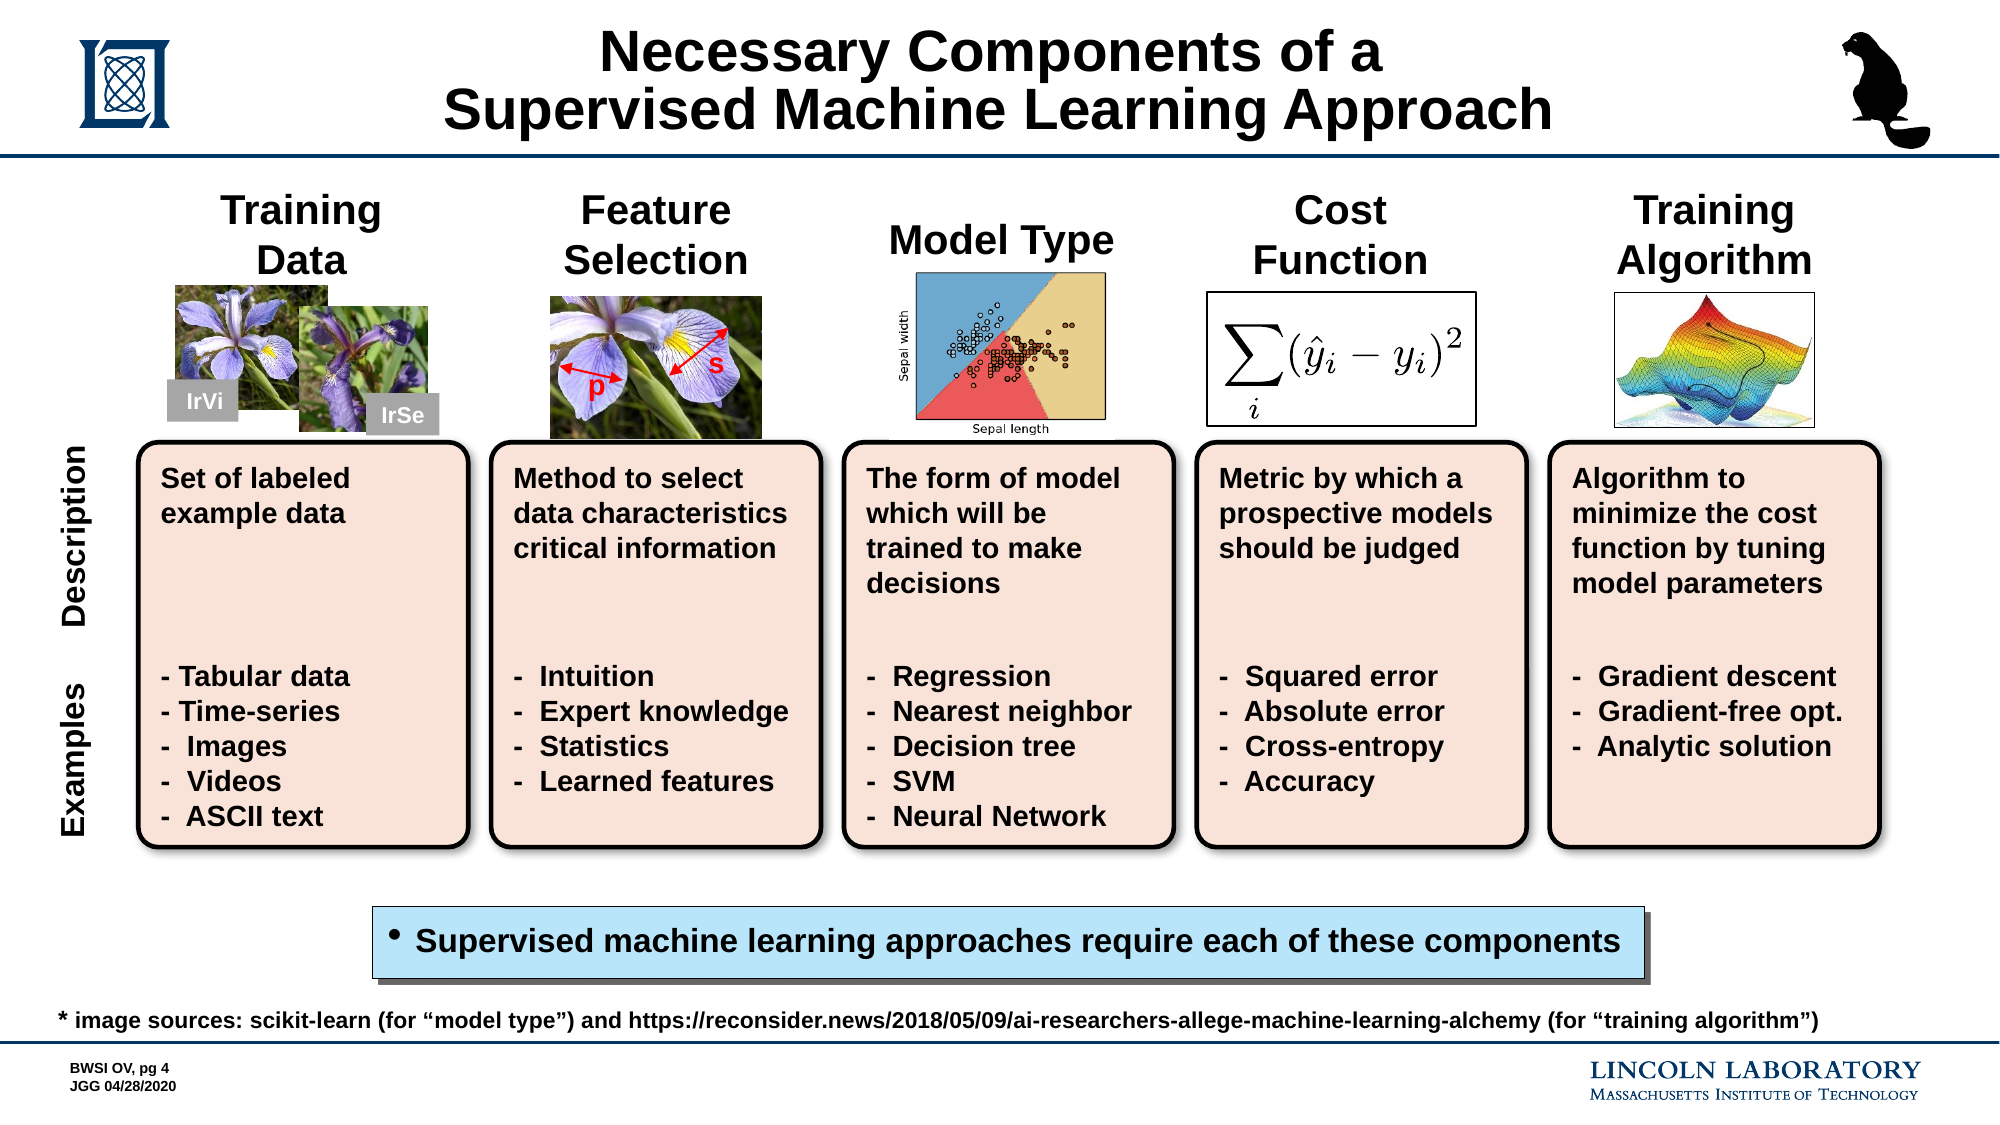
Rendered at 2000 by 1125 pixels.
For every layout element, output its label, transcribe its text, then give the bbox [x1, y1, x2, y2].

text_box Model Type [865, 205, 1138, 271]
text_box Metric by which a prospective models should be judged [1204, 451, 1520, 572]
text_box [549, 296, 763, 439]
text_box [299, 306, 440, 437]
picture [1614, 292, 1815, 428]
title Necessary Components of a Supervised Machine Learning Approach [205, 16, 1794, 151]
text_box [1207, 291, 1477, 427]
text_box - Intuition - Expert knowledge - Statistics - Learned features [498, 649, 814, 805]
text_box Training Algorithm [1593, 175, 1836, 291]
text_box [166, 284, 328, 423]
text_box * image sources: scikit-learn (for “model type”) and https://reconsider.news/2018/05/09/ai-researchers-allege-machine-learning-alchemy (for “training algorithm”) [43, 996, 1900, 1041]
text_box - Tabular data - Time-series - Images - Videos - ASCII text [145, 649, 461, 840]
text_box Algorithm to minimize the cost function by tuning model parameters [1557, 451, 1872, 607]
text_box [843, 442, 1174, 848]
text_box The form of model which will be trained to make decisions [851, 451, 1167, 607]
picture [1830, 20, 1942, 156]
text_box Method to select data characteristics critical information [498, 451, 814, 572]
text_box [1196, 442, 1527, 848]
text_box Supervised machine learning approaches require each of these components [372, 906, 1645, 979]
text_box Set of labeled example data [145, 451, 461, 537]
text_box Feature Selection [539, 175, 773, 291]
text_box [138, 442, 469, 848]
text_box [491, 442, 822, 848]
picture [889, 270, 1115, 440]
text_box Cost Function [1207, 175, 1475, 291]
picture [1588, 1061, 1921, 1100]
text_box - Squared error - Absolute error - Cross-entropy - Accuracy [1204, 649, 1520, 840]
text_box [1549, 442, 1880, 848]
text_box Description [44, 387, 99, 643]
text_box - Gradient descent - Gradient-free opt. - Analytic solution [1557, 649, 1872, 840]
picture [79, 40, 170, 128]
text_box Examples [43, 644, 98, 854]
text_box - Regression - Nearest neighbor - Decision tree - SVM - Neural Network [851, 649, 1167, 840]
text_box Training Data [175, 175, 428, 291]
